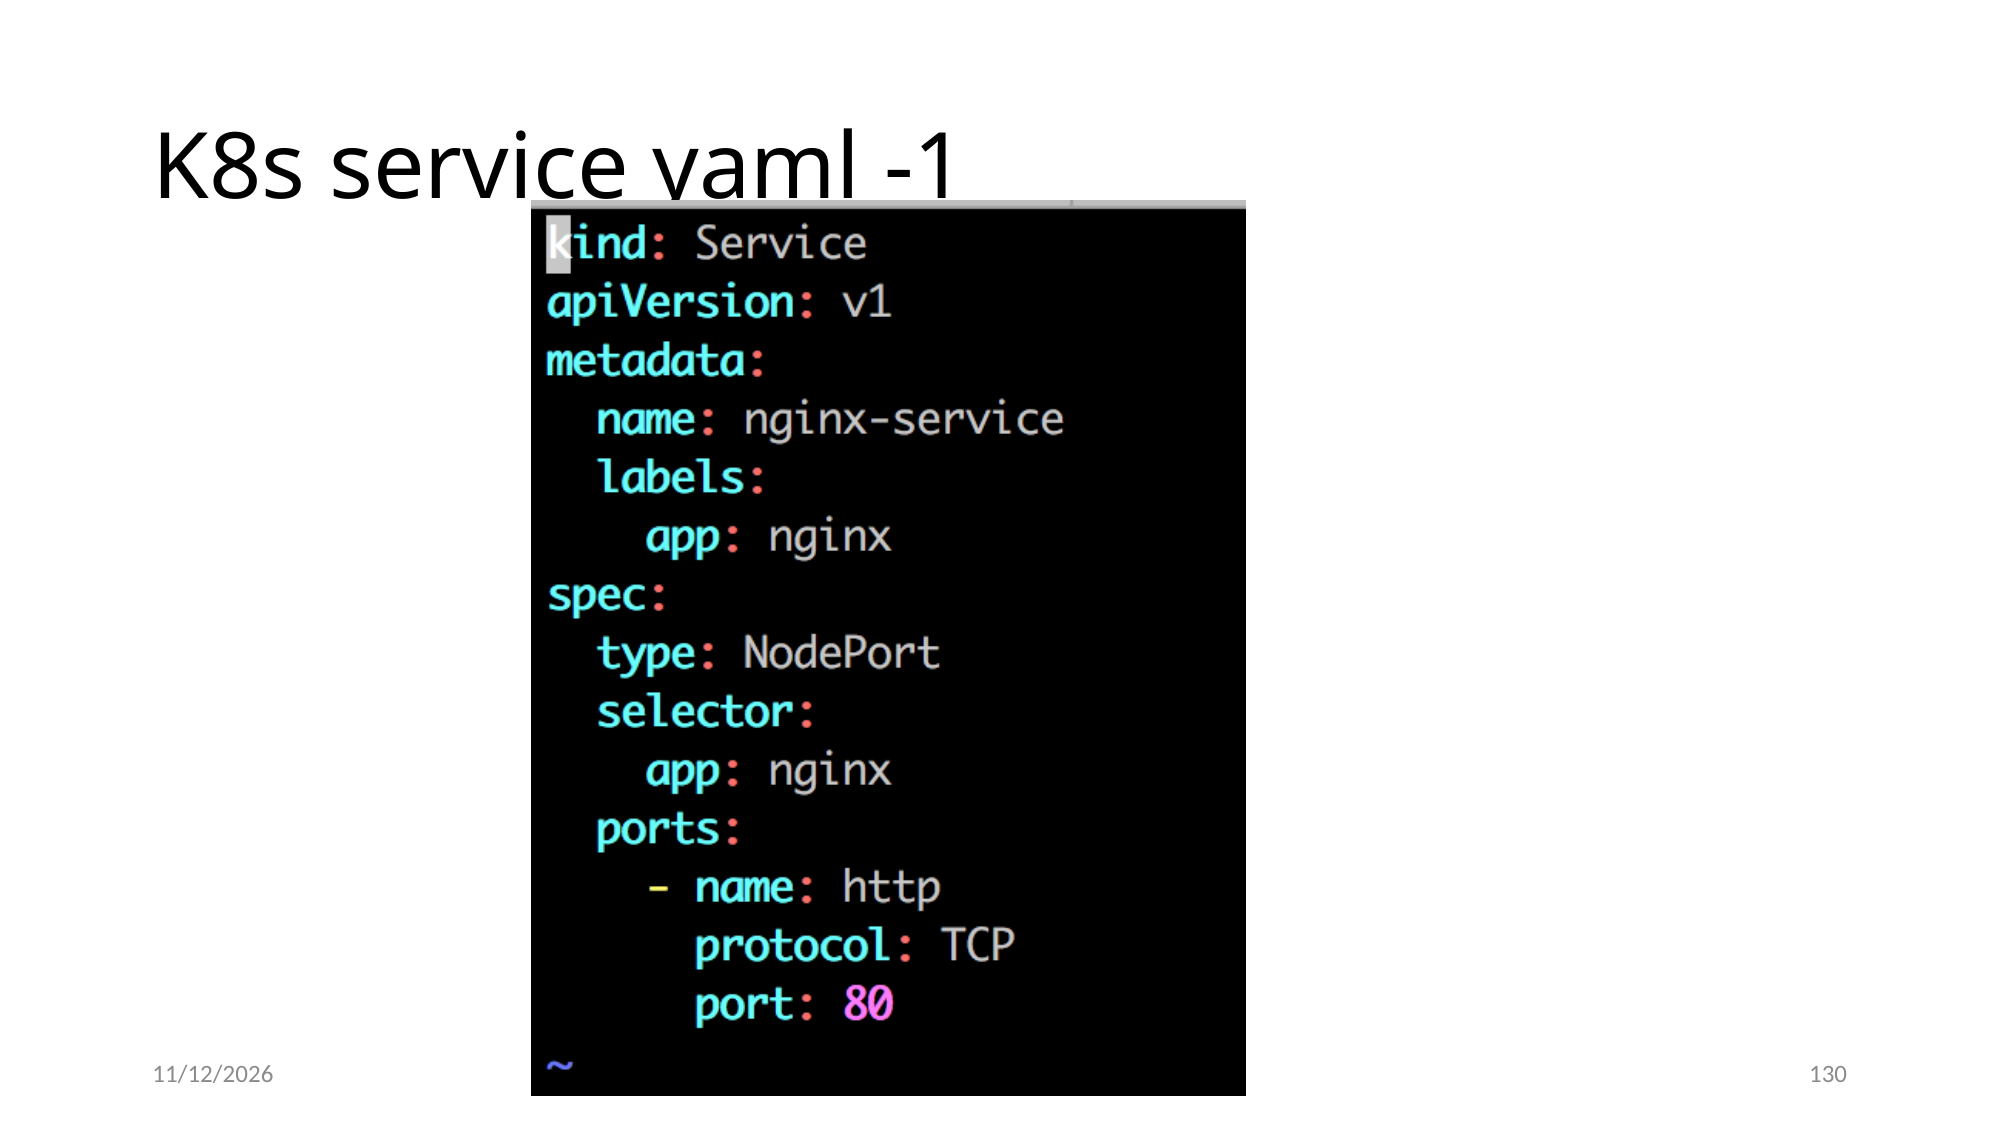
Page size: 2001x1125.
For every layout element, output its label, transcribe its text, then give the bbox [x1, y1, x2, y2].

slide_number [137, 1042, 588, 1103]
title K8s service yaml -1 [137, 59, 1863, 278]
slide_number 130 [1412, 1042, 1863, 1103]
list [531, 200, 1246, 1096]
